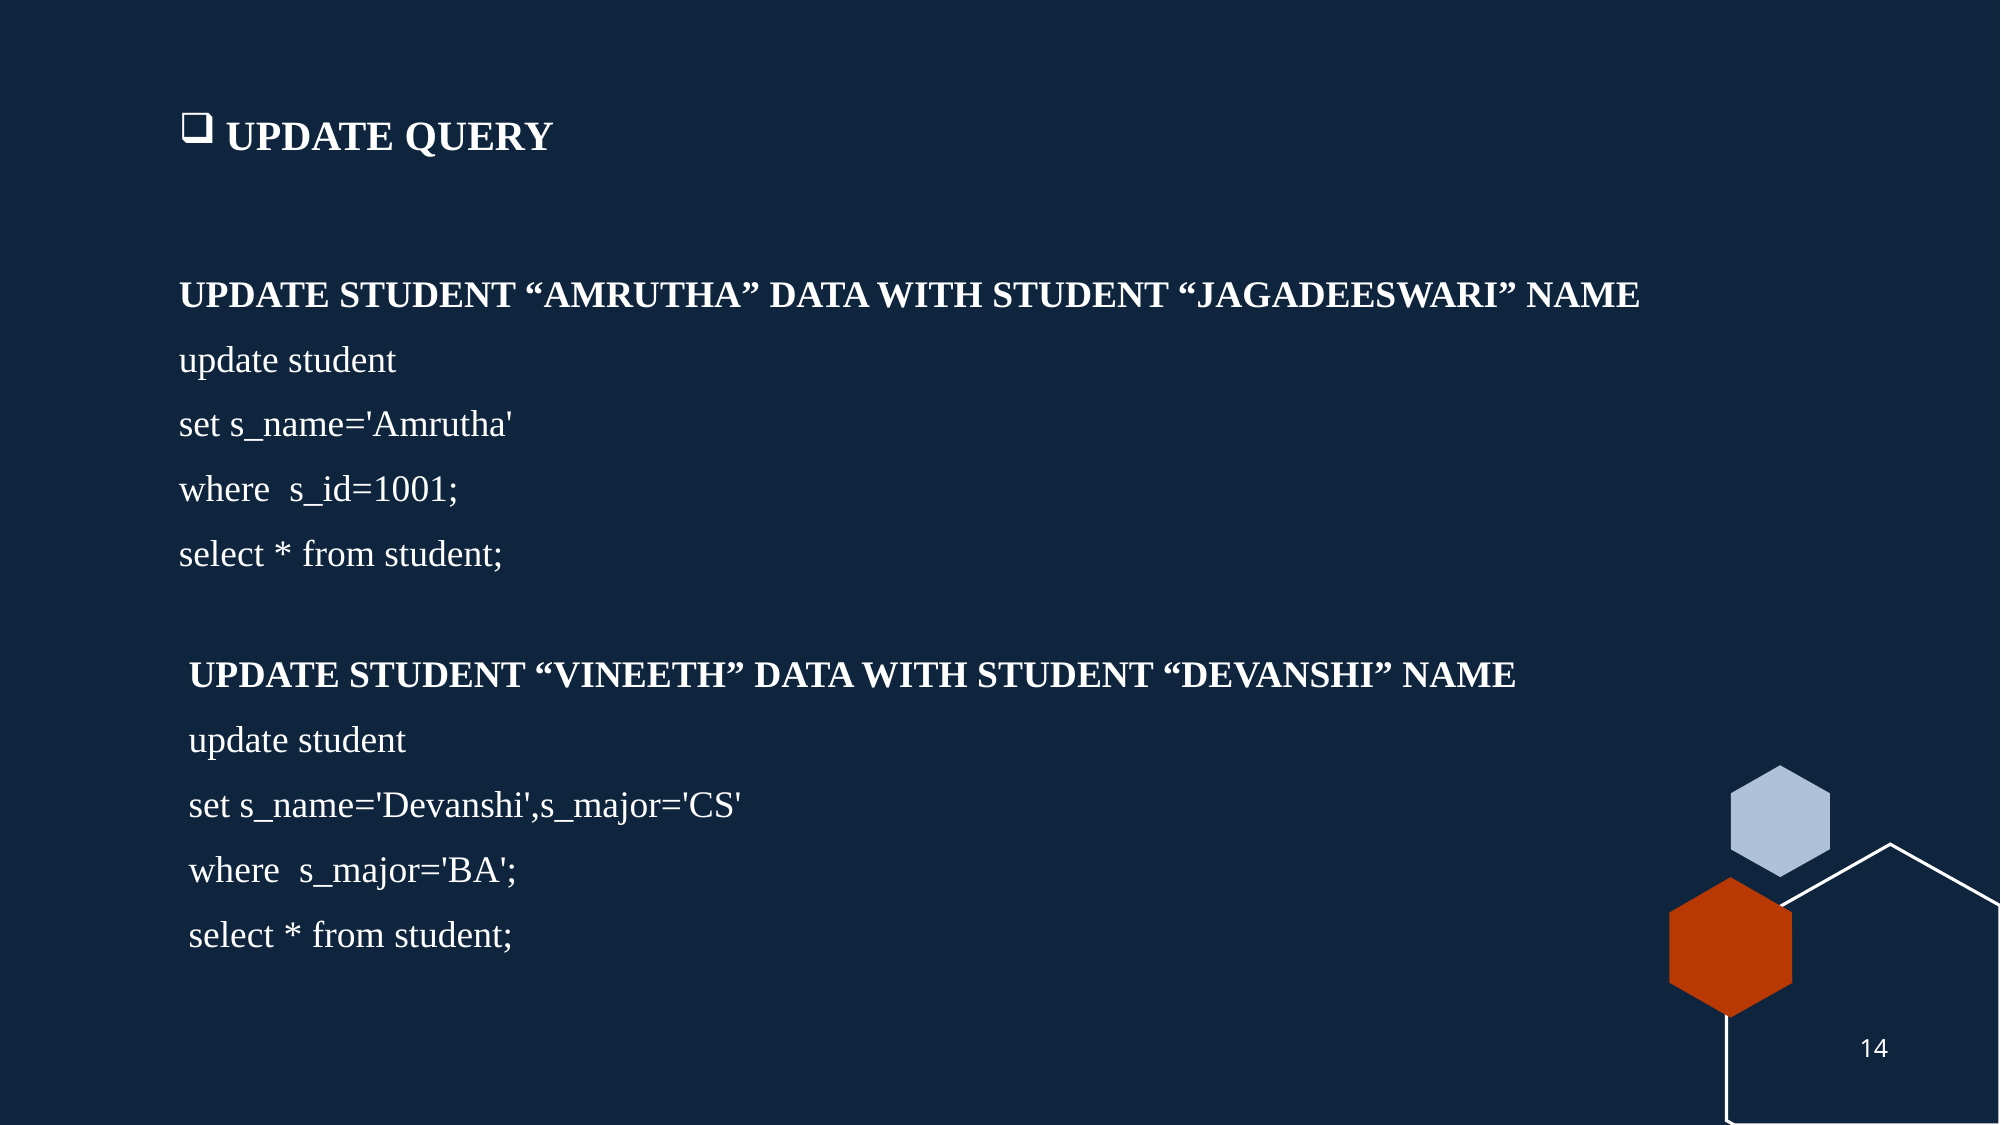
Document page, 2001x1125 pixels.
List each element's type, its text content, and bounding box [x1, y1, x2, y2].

text_box 14 [1836, 1019, 1912, 1080]
text_box UPDATE QUERY [164, 101, 1165, 167]
text_box UPDATE STUDENT “AMRUTHA” DATA WITH STUDENT “JAGADEESWARI” NAME update student set s_name='Amrutha' where s_id=1001; select * from student; [163, 259, 1802, 582]
text_box UPDATE STUDENT “VINEETH” DATA WITH STUDENT “DEVANSHI” NAME update student set s_name='Devanshi',s_major='CS' where s_major='BA'; select * from student; [173, 639, 1639, 962]
